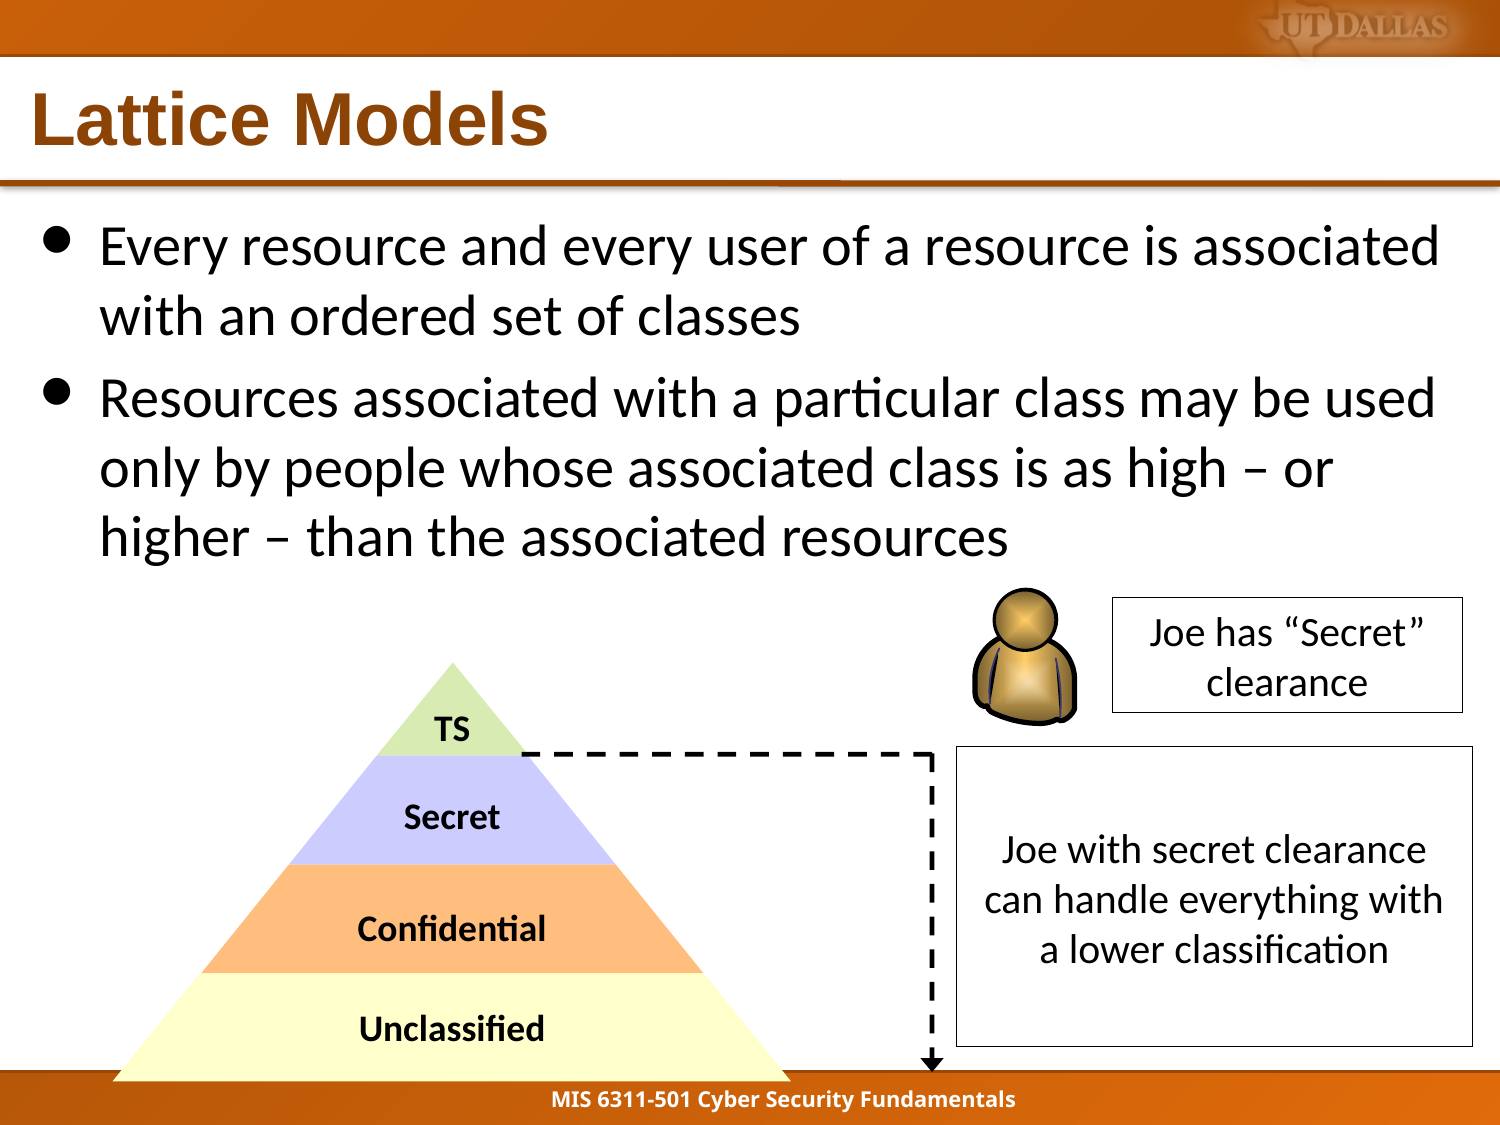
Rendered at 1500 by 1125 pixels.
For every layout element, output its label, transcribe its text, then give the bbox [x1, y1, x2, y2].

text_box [112, 662, 792, 1082]
title Lattice Models [0, 64, 1500, 178]
picture [1218, 0, 1500, 64]
text_box Joe with secret clearance can handle everything with a lower classification [956, 746, 1473, 1047]
list Every resource and every user of a resource is associated with an ordered set of classes Resources associated with a particular class may be used only by people whose associated class is as high – or higher – than the associated resources [24, 199, 1500, 1077]
text_box Joe has “Secret” clearance [1112, 597, 1463, 713]
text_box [521, 753, 935, 1073]
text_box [974, 587, 1076, 724]
